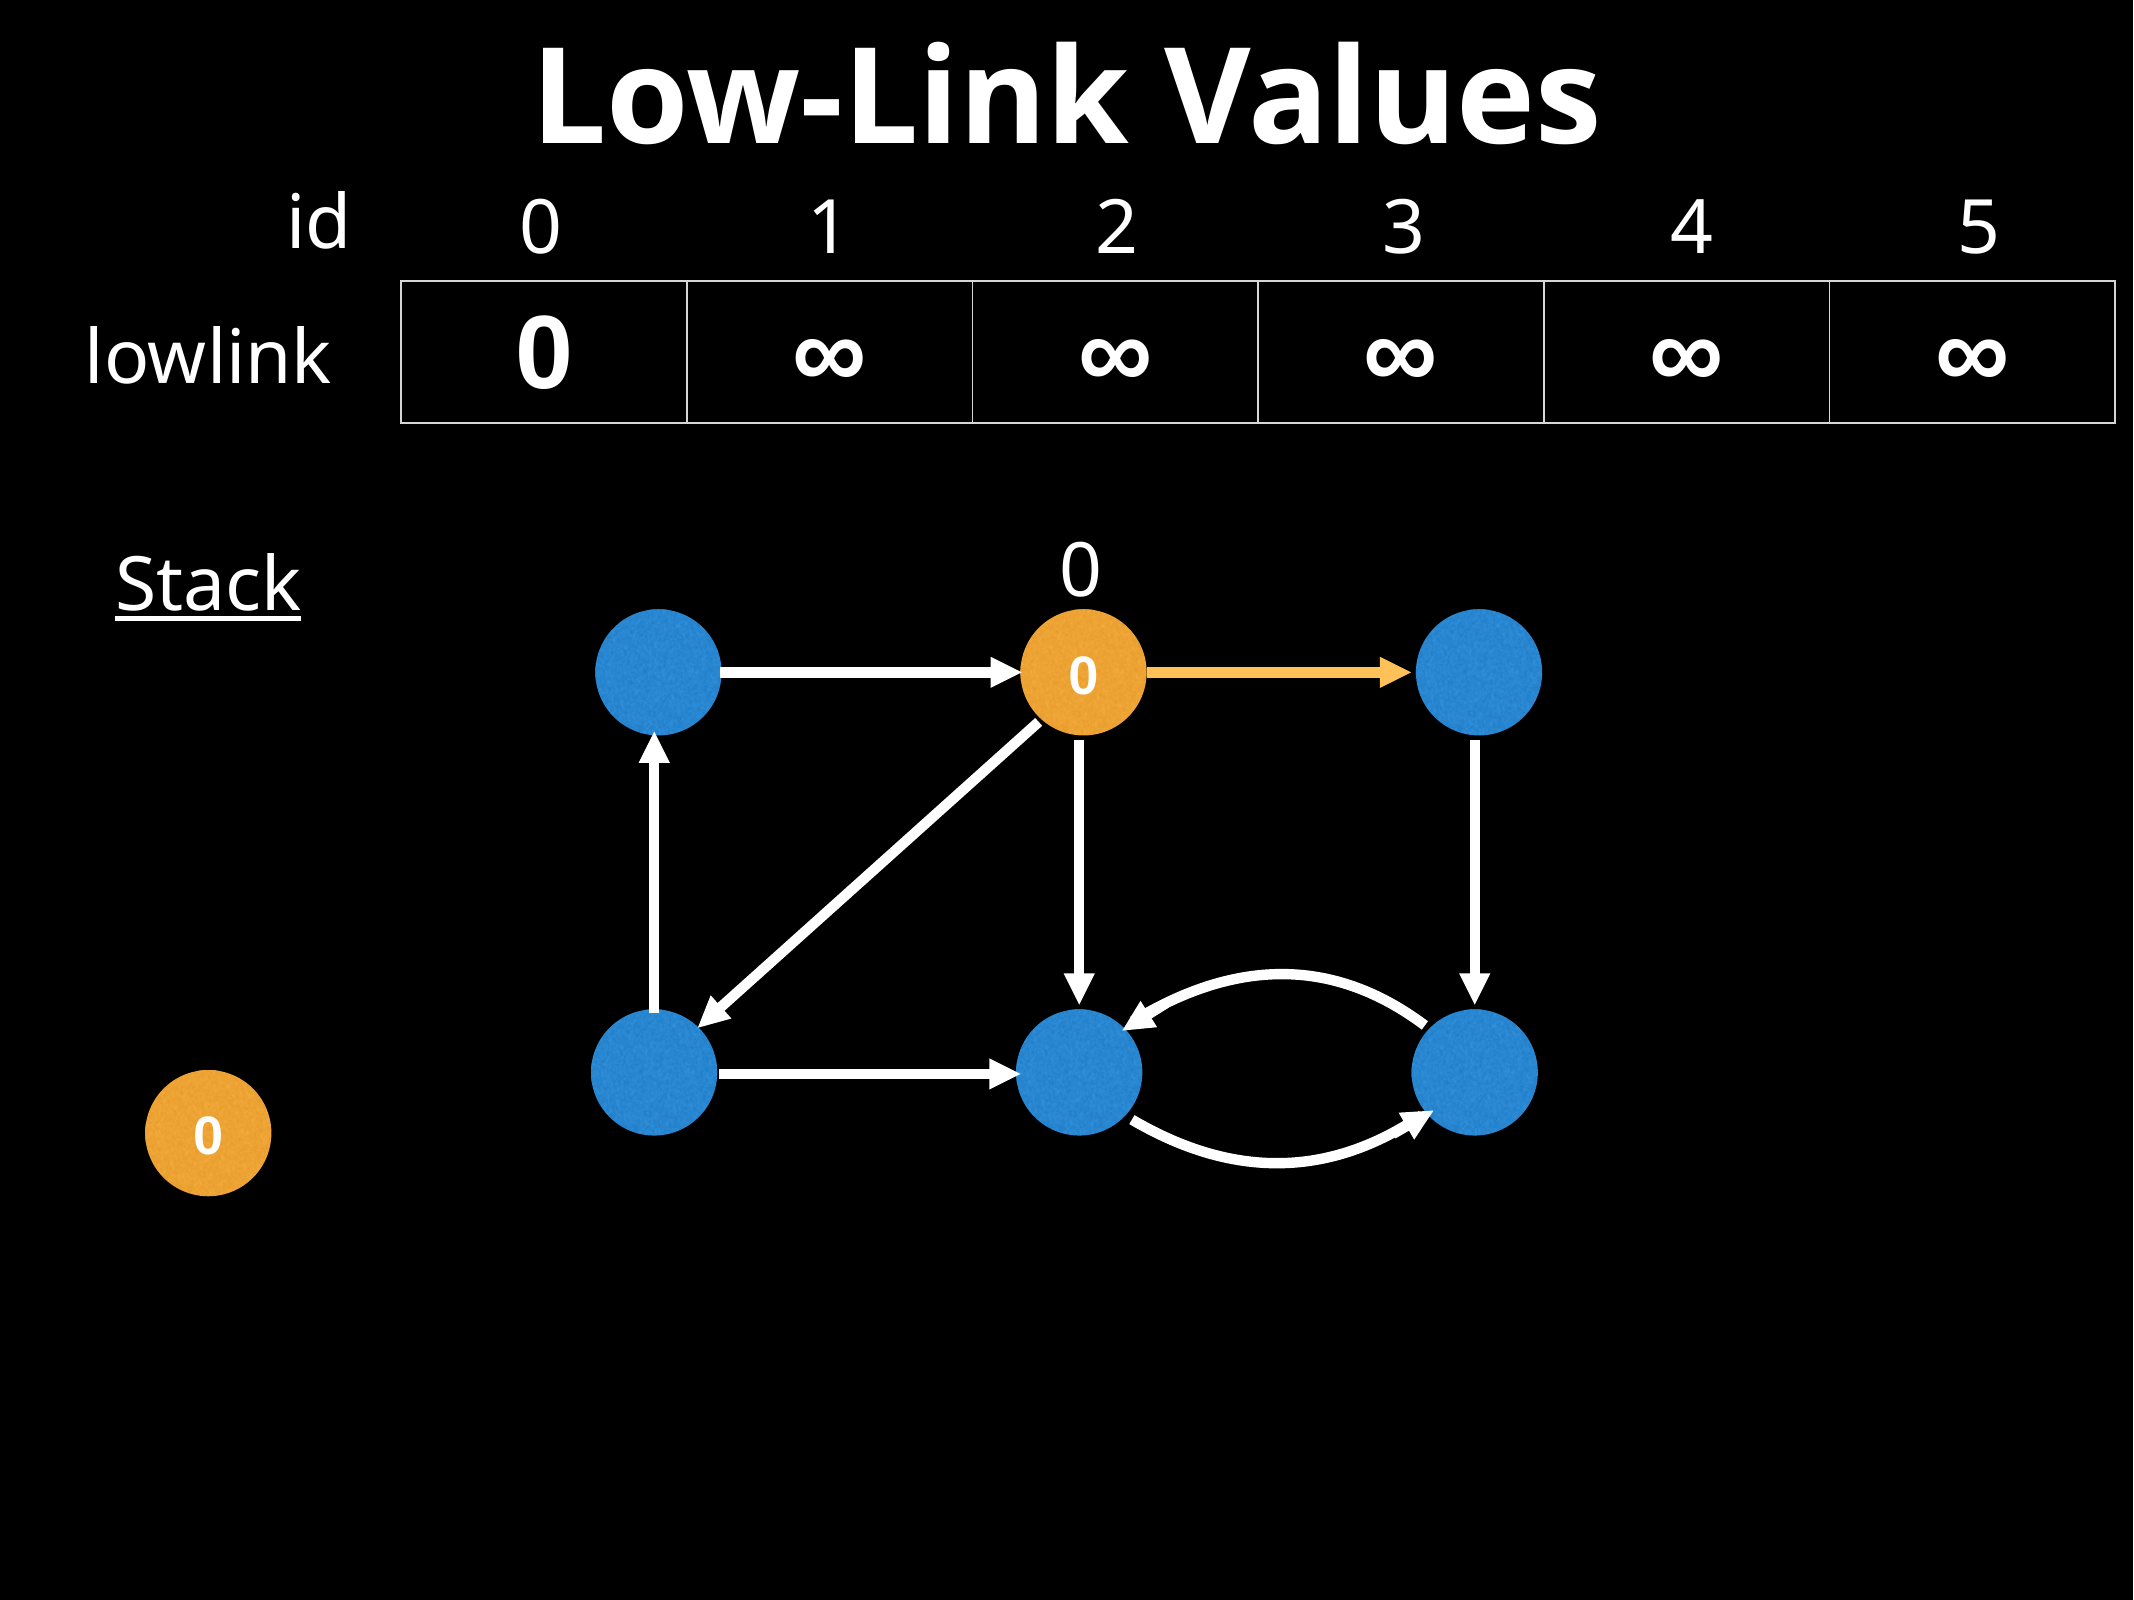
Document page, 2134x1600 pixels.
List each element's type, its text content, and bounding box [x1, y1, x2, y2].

table_header ∞ [973, 282, 1257, 422]
text_box id [277, 165, 360, 273]
text_box 1 [799, 169, 860, 277]
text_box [590, 609, 1543, 1164]
text_box lowlink [76, 300, 341, 408]
text_box 3 [1374, 169, 1434, 277]
text_box 0 [145, 1070, 272, 1197]
table_header ∞ [1259, 282, 1543, 422]
table_header 0 [402, 282, 686, 422]
text_box 4 [1661, 169, 1722, 277]
text_box 5 [1949, 169, 2009, 277]
text_box 2 [1086, 169, 1147, 277]
table_header ∞ [1830, 282, 2114, 422]
table_header ∞ [688, 282, 972, 422]
text_box Low-Link Values [73, 1, 2060, 179]
text_box 0 [511, 169, 572, 277]
text_box 0 [1051, 513, 1112, 609]
table_header ∞ [1545, 282, 1829, 422]
text_box Stack [106, 527, 310, 634]
